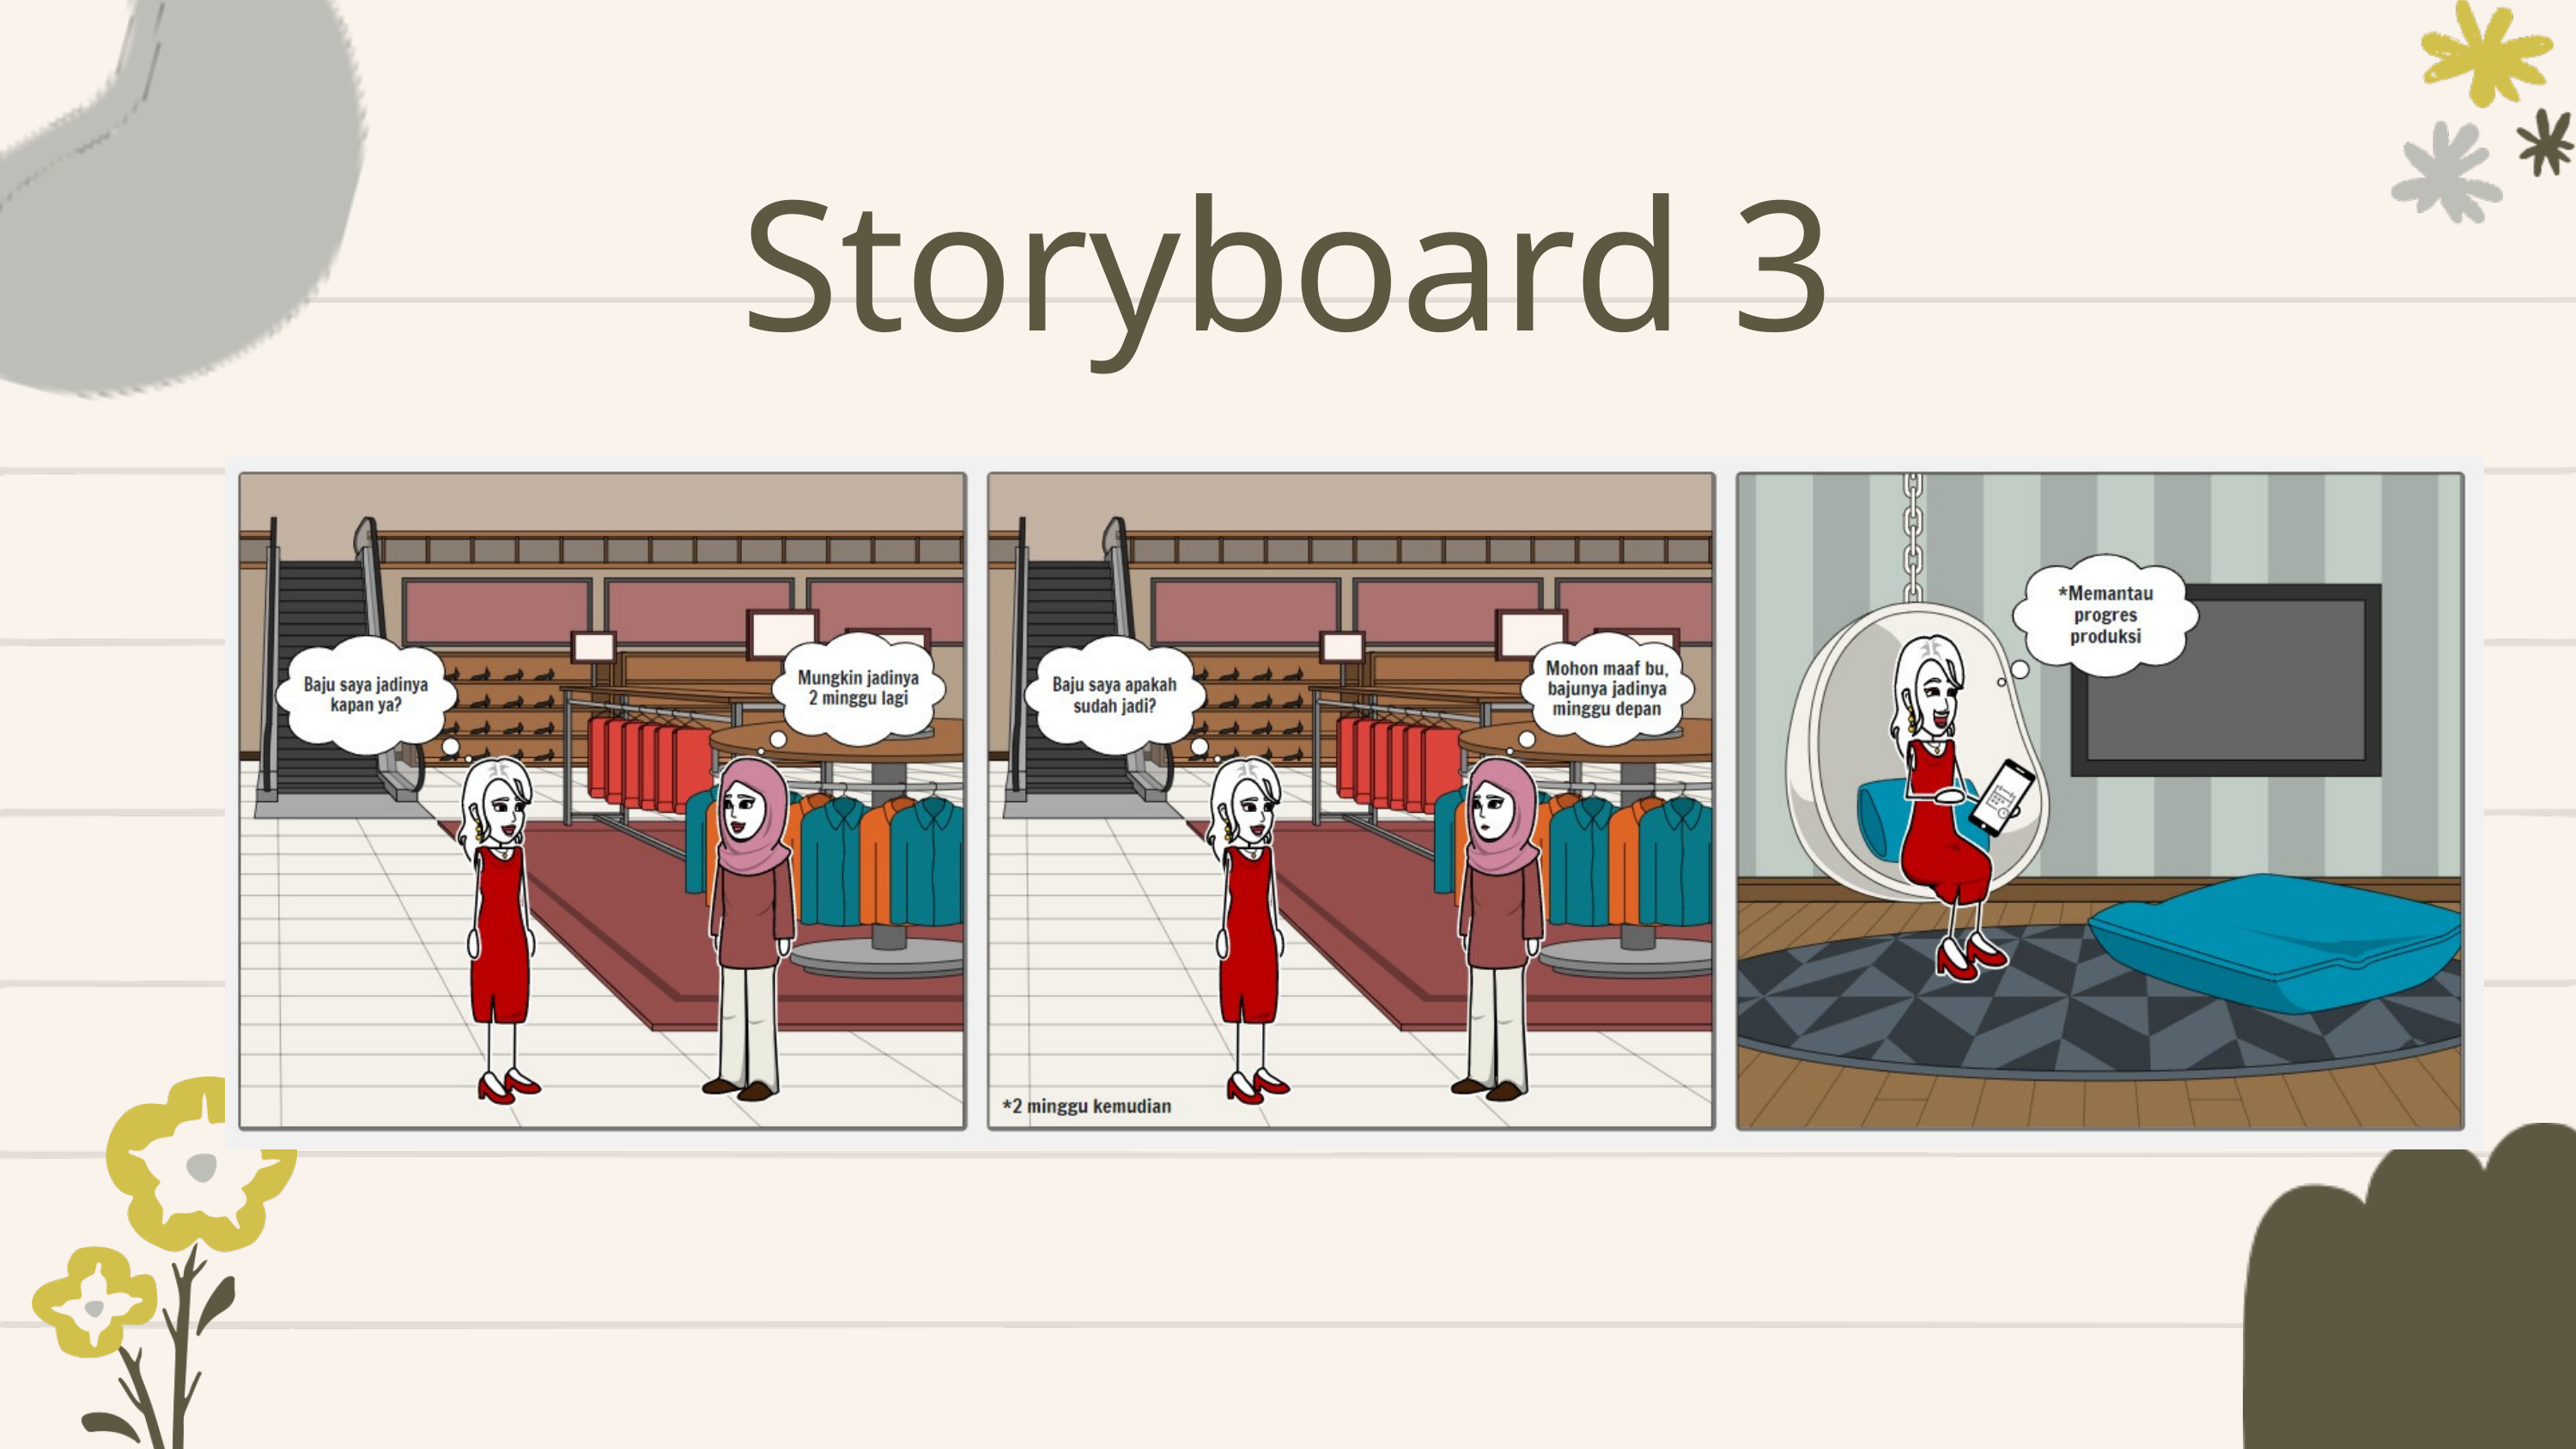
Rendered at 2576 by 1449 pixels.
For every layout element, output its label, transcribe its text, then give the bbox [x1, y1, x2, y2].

text_box Storyboard 3 [421, 113, 2432, 294]
picture [2391, 0, 2576, 226]
picture [0, 0, 2576, 1449]
